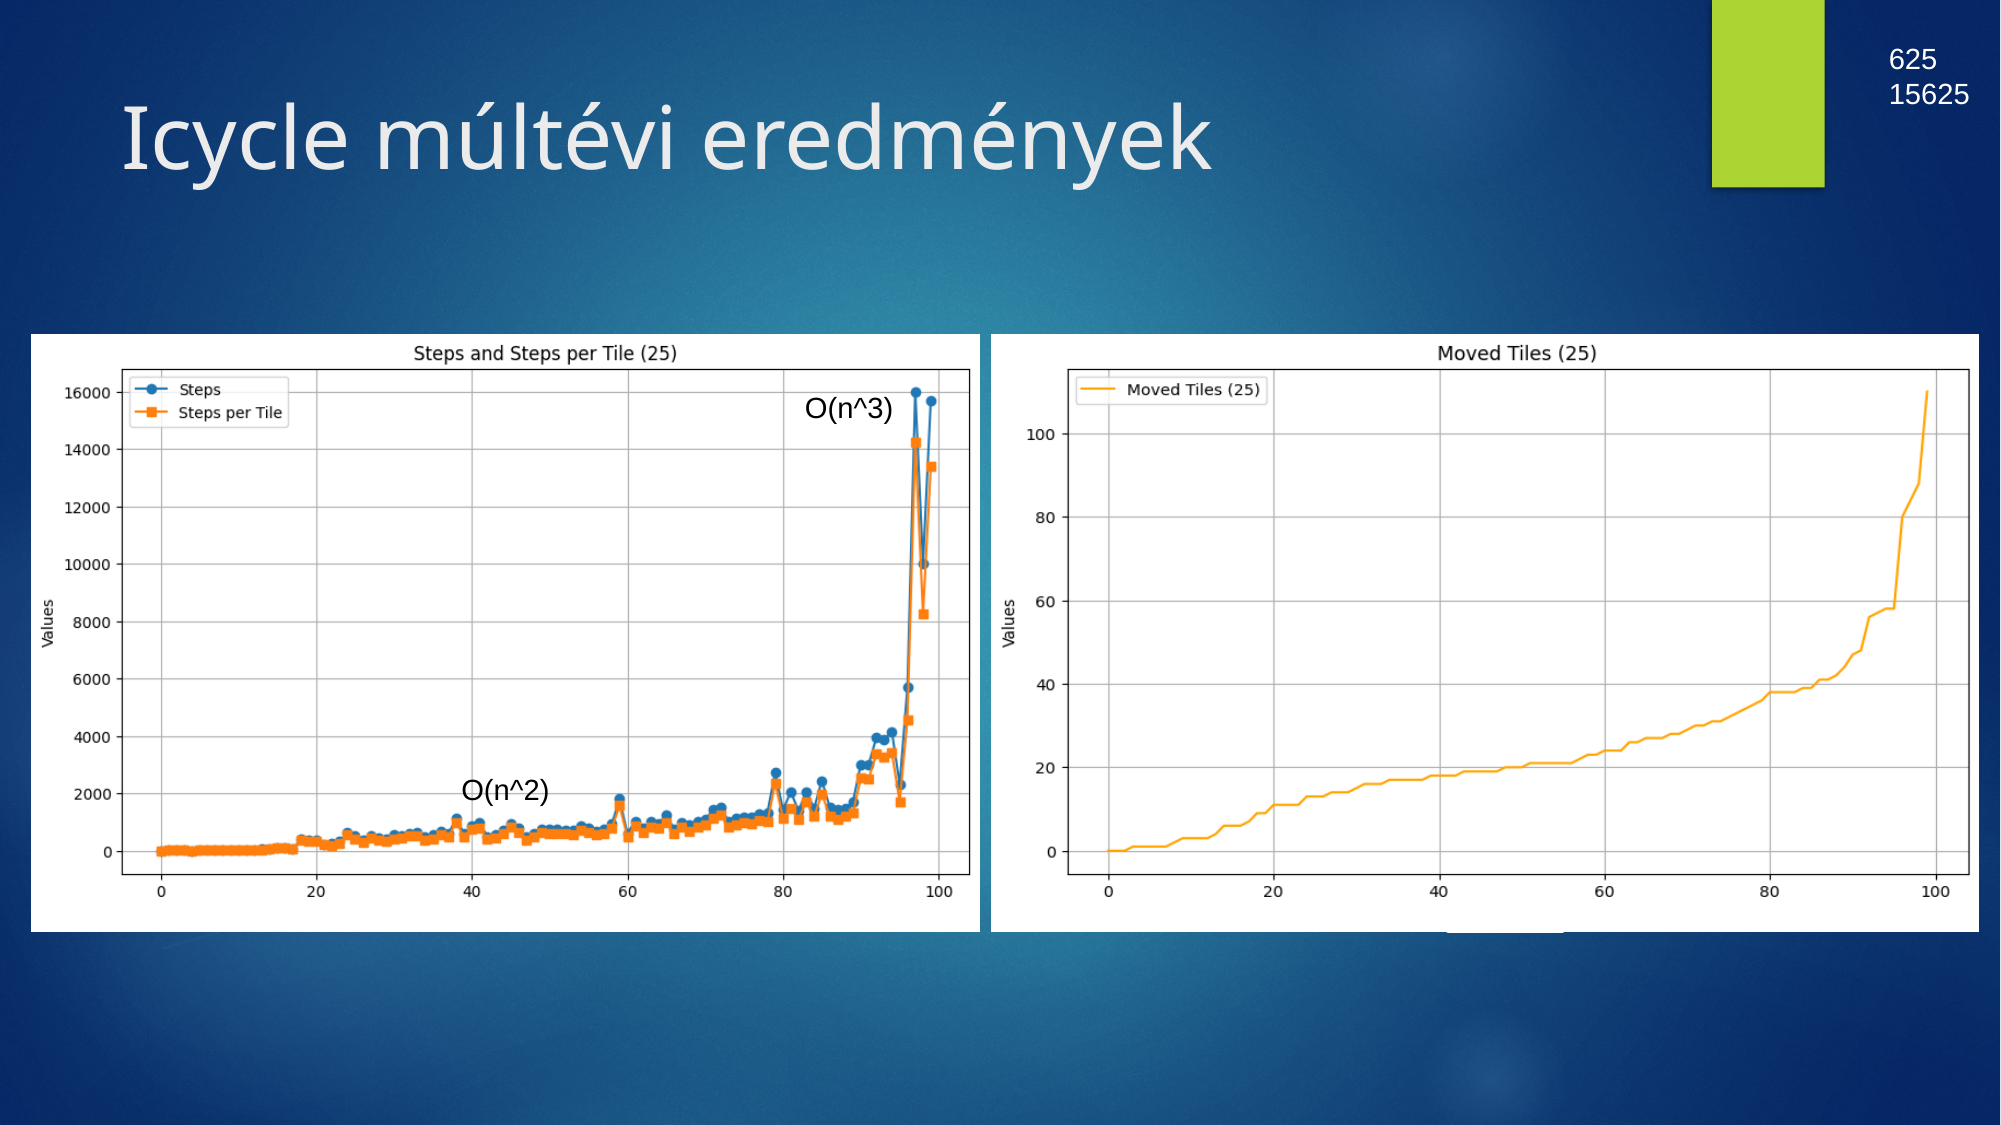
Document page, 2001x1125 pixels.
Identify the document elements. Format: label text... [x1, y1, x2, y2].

title Icycle múltévi eredmények [106, 74, 1649, 304]
picture [0, 0, 2001, 1125]
text_box 625 15625 [1873, 33, 1985, 119]
